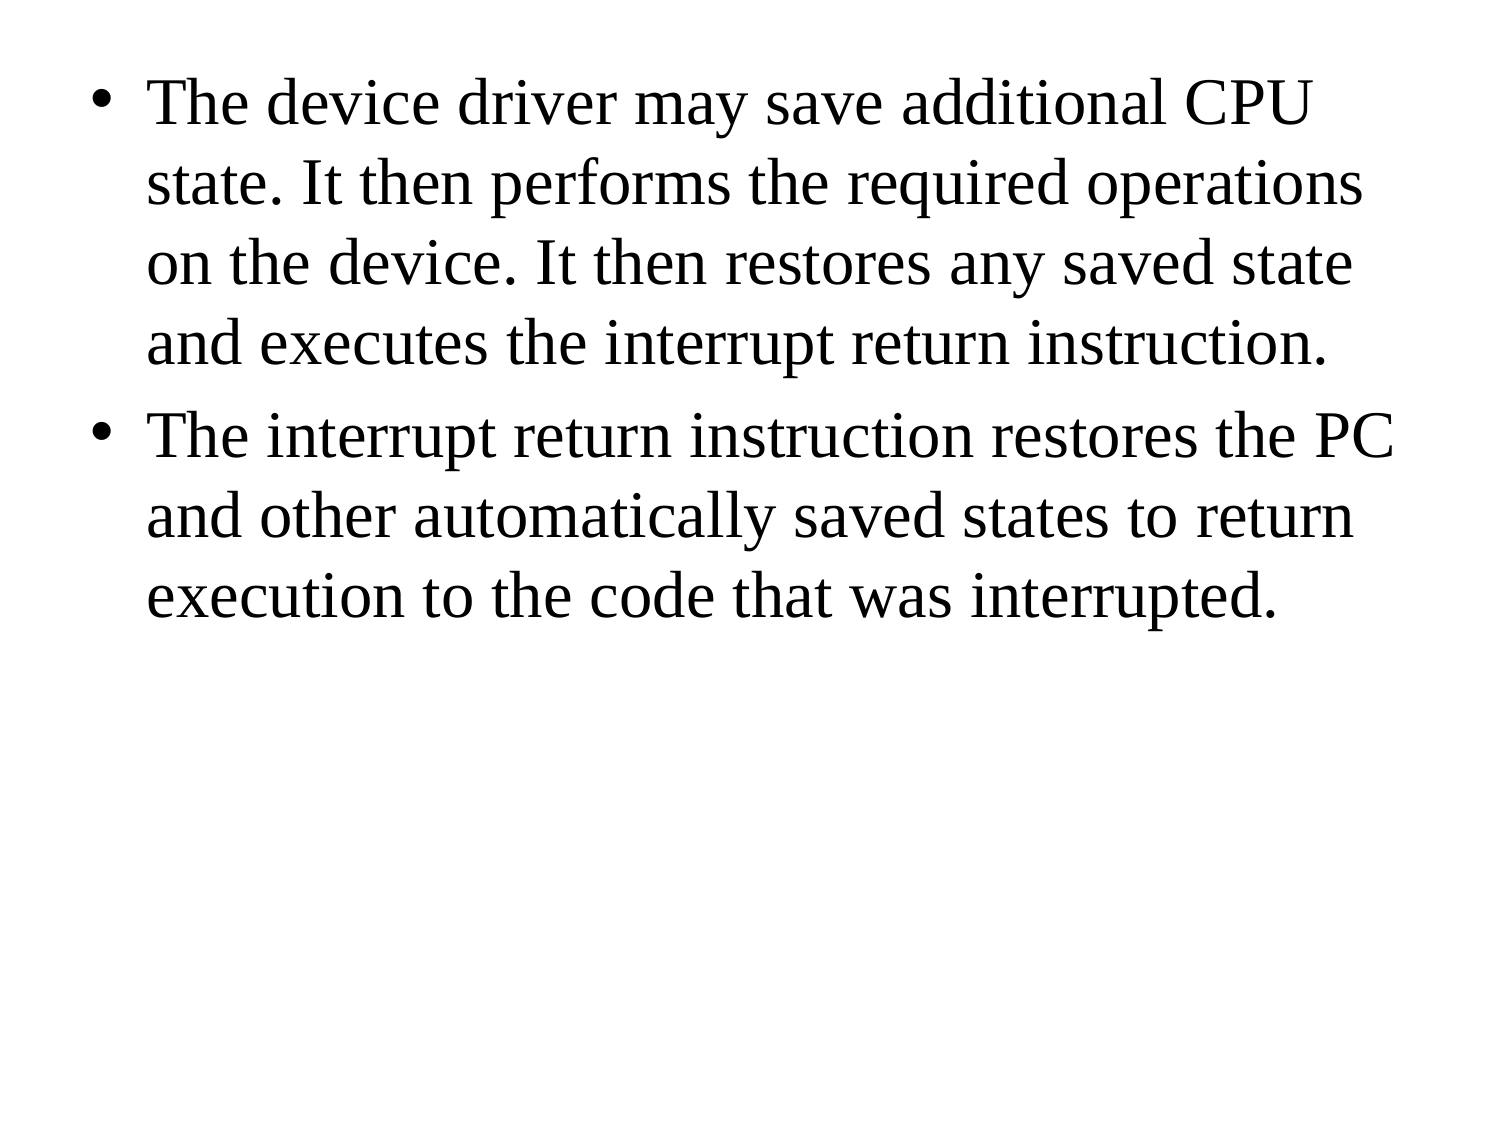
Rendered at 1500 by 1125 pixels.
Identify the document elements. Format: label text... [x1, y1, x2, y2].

list The device driver may save additional CPU state. It then performs the required operations on the device. It then restores any saved state and executes the interrupt return instruction. The interrupt return instruction restores the PC and other automatically saved states to return execution to the code that was interrupted. [75, 50, 1425, 1005]
